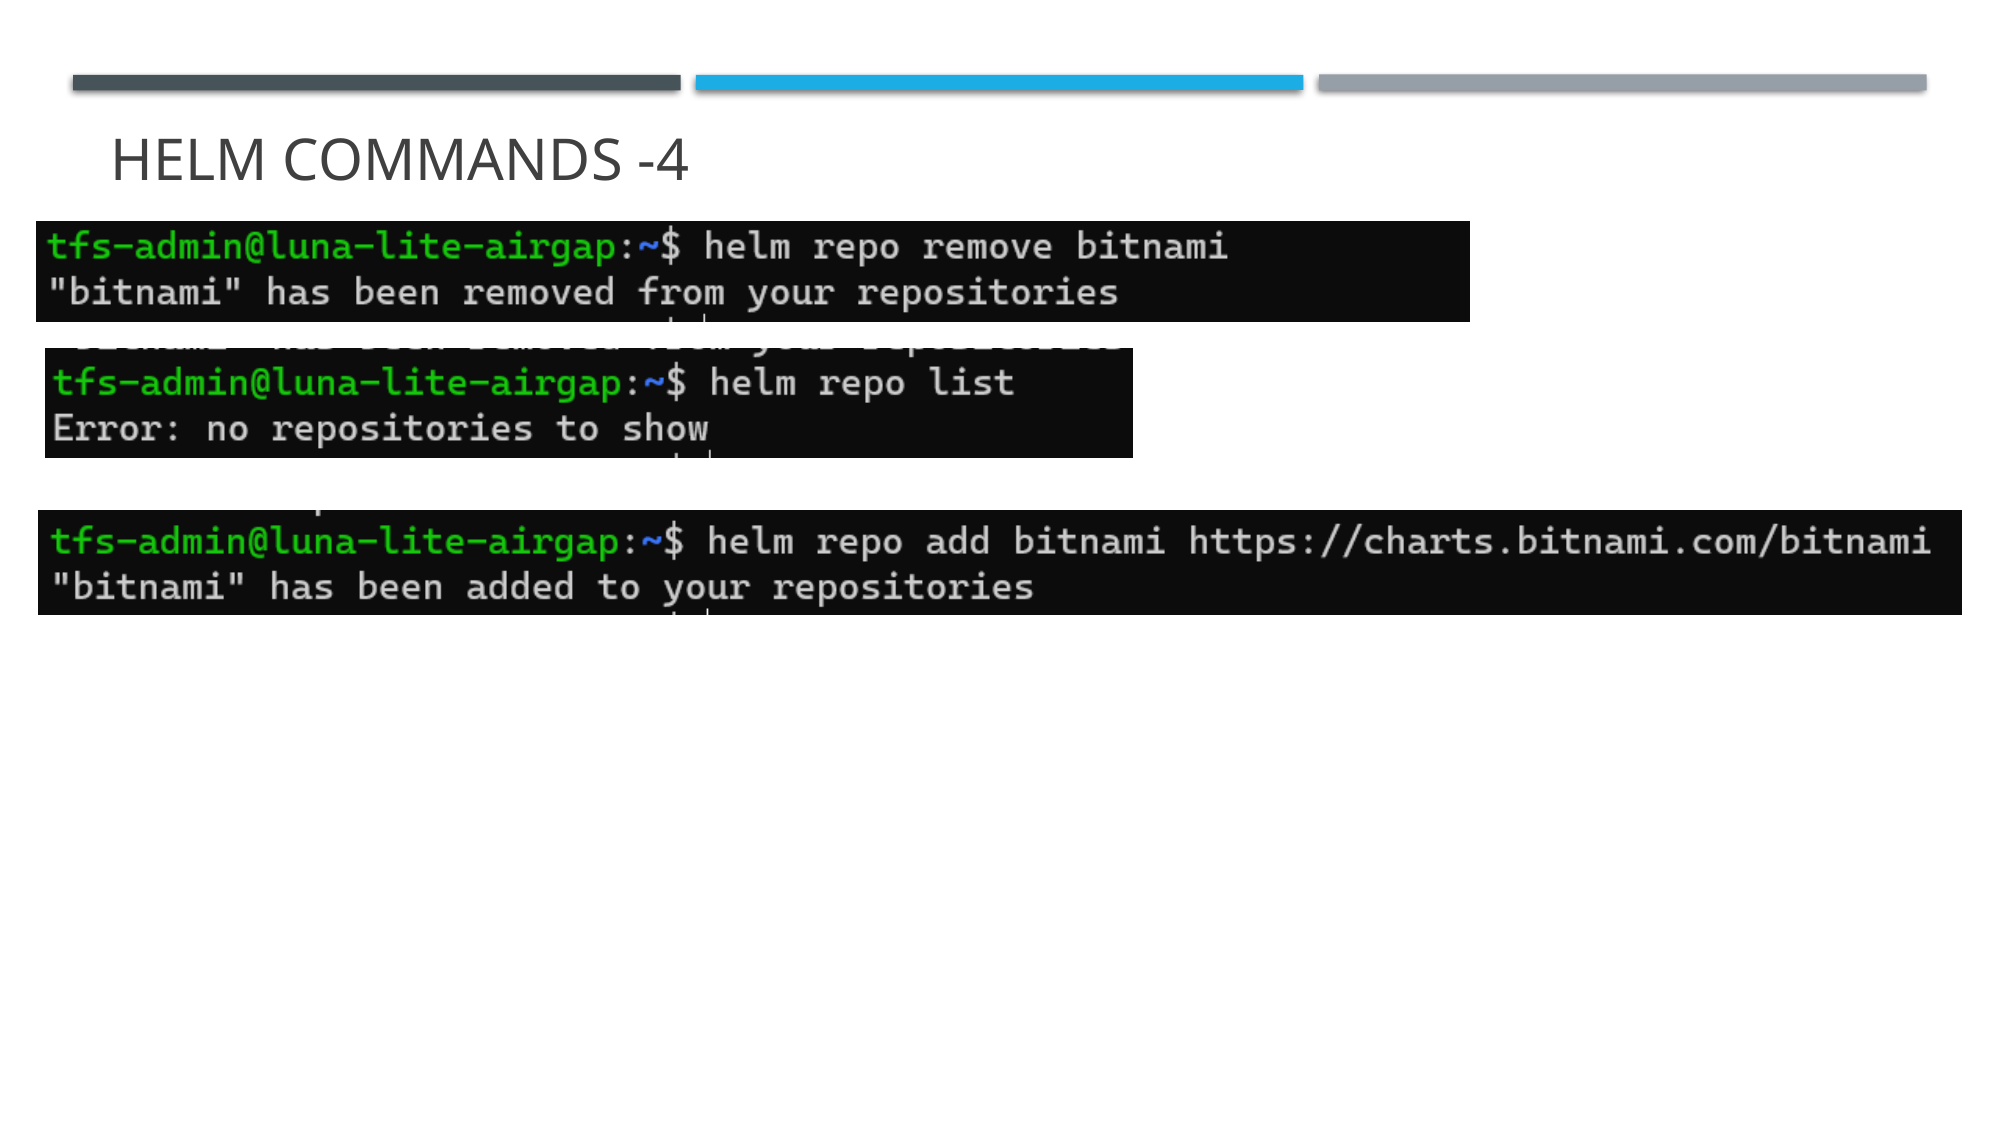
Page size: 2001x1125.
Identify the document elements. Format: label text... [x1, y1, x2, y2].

picture [35, 220, 1470, 322]
picture [37, 509, 1963, 616]
picture [44, 347, 1134, 459]
title Helm Commands -4 [95, 115, 1905, 200]
